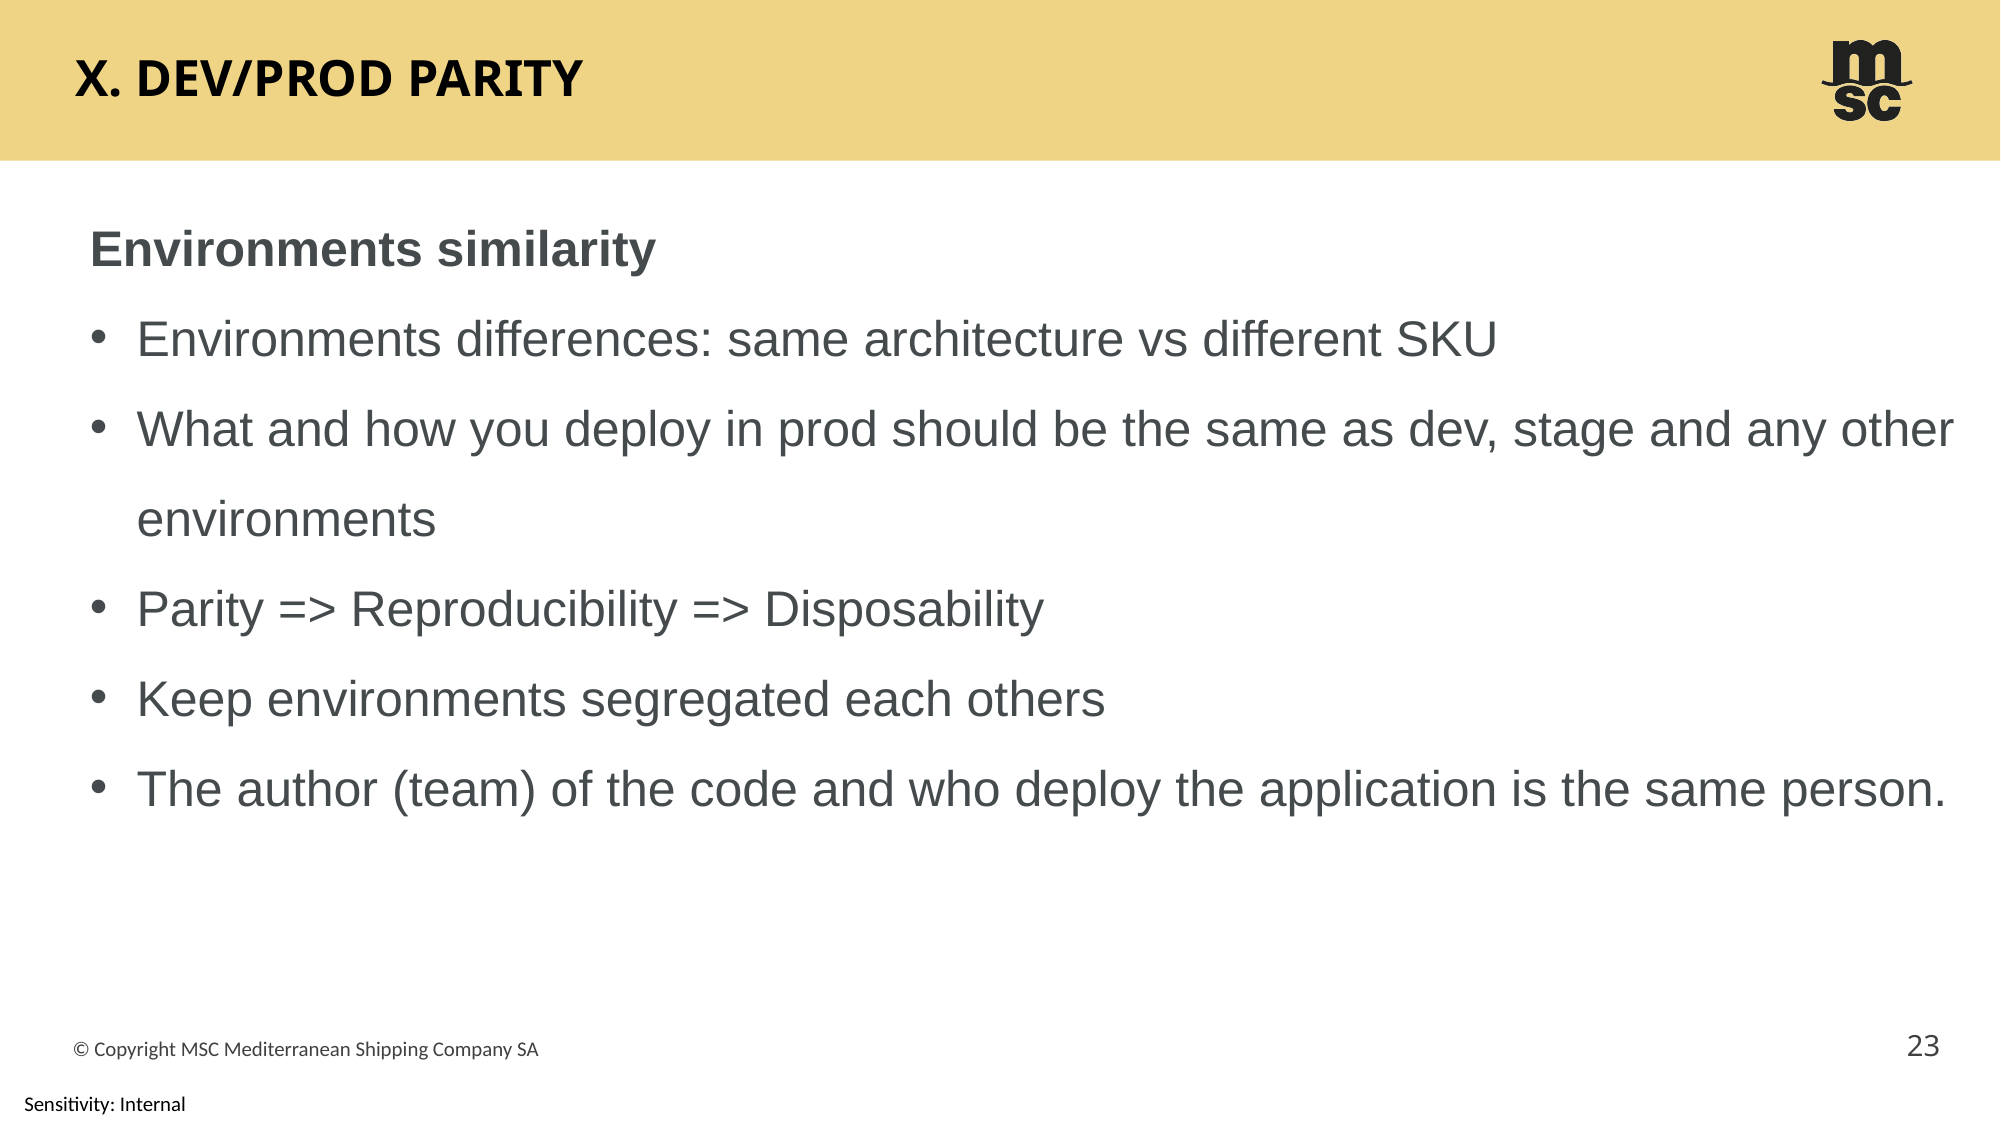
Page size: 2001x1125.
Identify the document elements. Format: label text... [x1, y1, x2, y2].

text_box Environments similarity Environments differences: same architecture vs different SKU What and how you deploy in prod should be the same as dev, stage and any other environments Parity => Reproducibility => Disposability Keep environments segregated each others The author (team) of the code and who deploy the application is the same person. [75, 179, 1980, 1004]
title X. Dev/prod parity [75, 6, 1474, 155]
picture [1797, 5, 1937, 157]
footer © Copyright MSC Mediterranean Shipping Company SA [57, 1027, 663, 1079]
slide_number 23 [1879, 1019, 1956, 1070]
